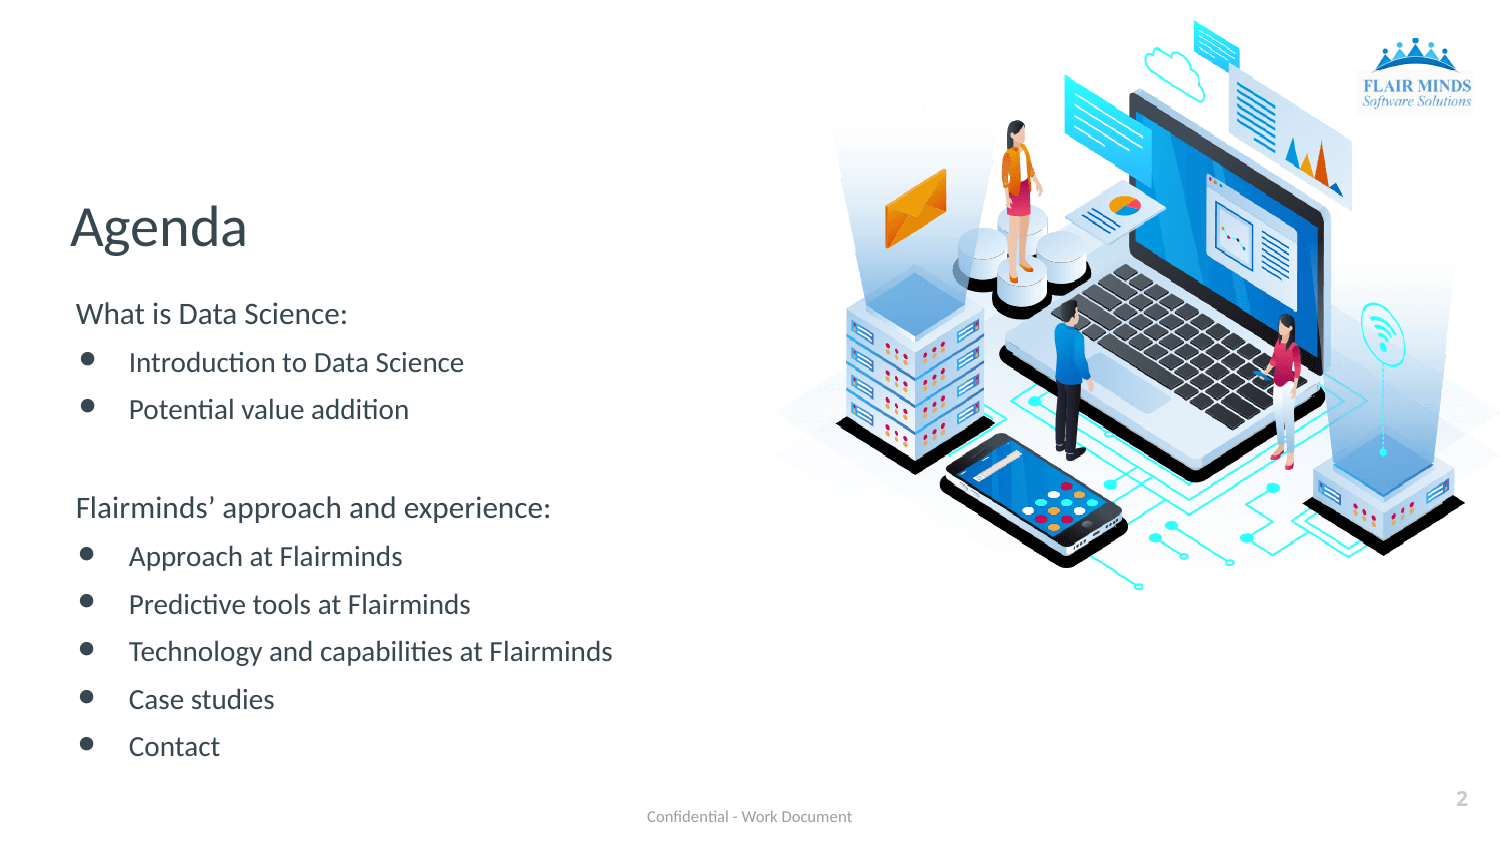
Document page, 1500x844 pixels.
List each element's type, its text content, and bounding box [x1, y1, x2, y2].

text_box Confidential - Work Document [602, 795, 897, 836]
picture [773, 20, 1500, 627]
title Agenda [55, 173, 664, 277]
text_box What is Data Science: Introduction to Data Science Potential value addition Flairminds’ approach and experience: Approach at Flairminds Predictive tools at Flairminds Technology and capabilities at Flairminds Case studies Contact [38, 277, 774, 778]
slide_number 2 [1392, 767, 1483, 833]
